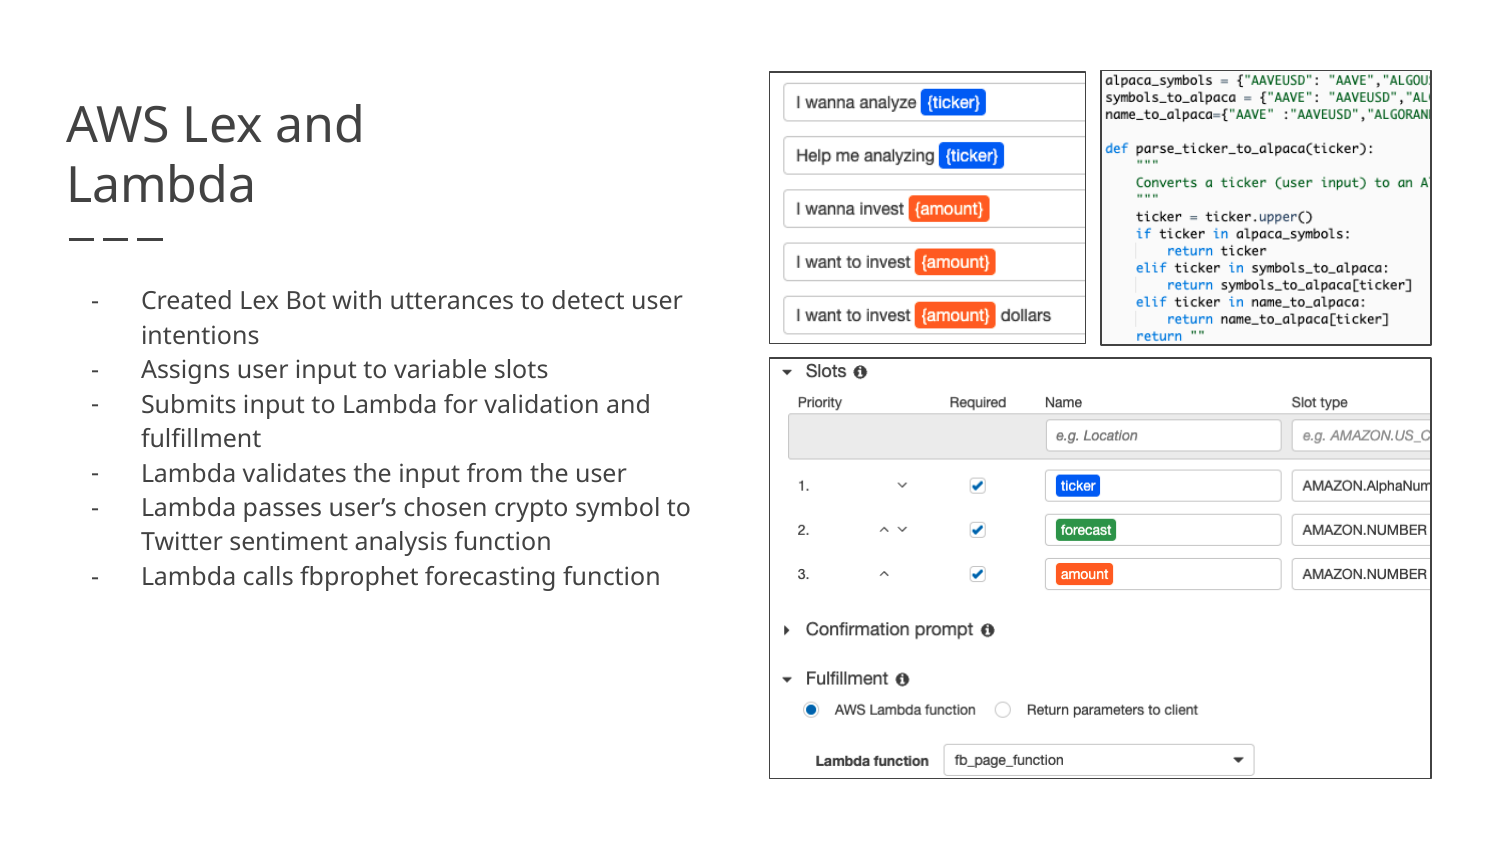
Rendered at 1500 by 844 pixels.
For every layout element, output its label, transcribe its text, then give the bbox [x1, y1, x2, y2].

title AWS Lex and Lambda [51, 103, 512, 228]
list Created Lex Bot with utterances to detect user intentions Assigns user input to variable slots Submits input to Lambda for validation and fulfillment Lambda validates the input from the user Lambda passes user’s chosen crypto symbol to Twitter sentiment analysis function Lambda calls fbprophet forecasting function [51, 265, 739, 750]
picture [1101, 70, 1431, 345]
picture [770, 358, 1431, 778]
picture [769, 72, 1086, 344]
